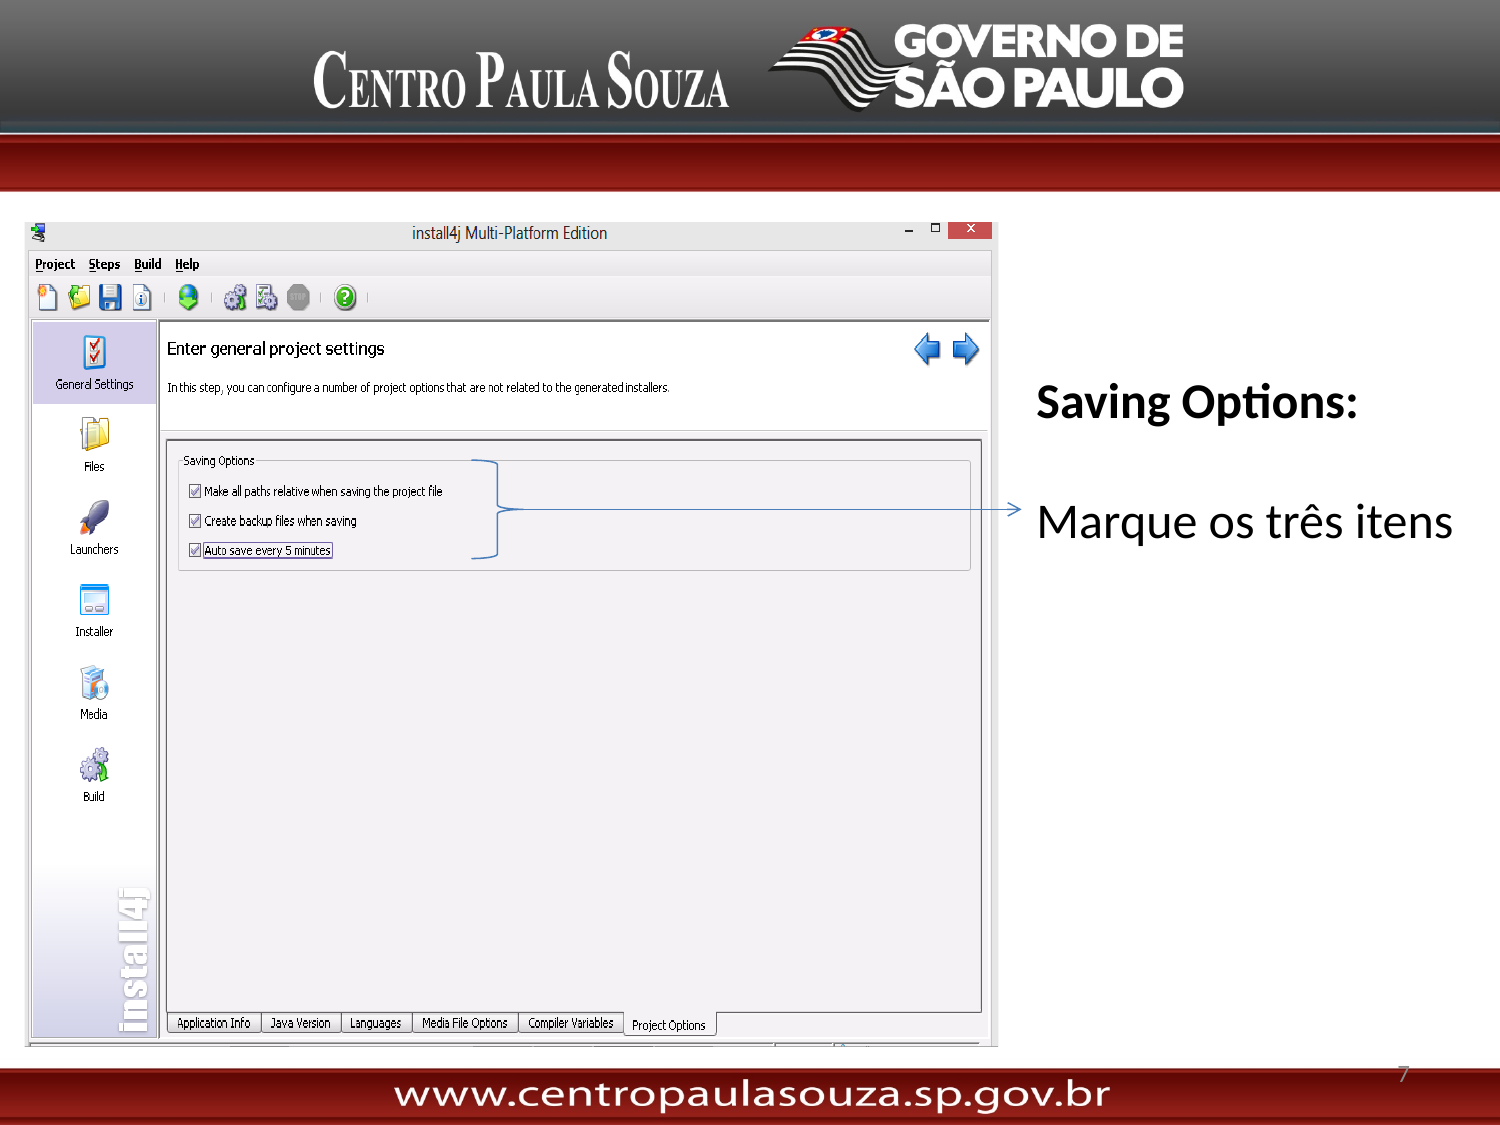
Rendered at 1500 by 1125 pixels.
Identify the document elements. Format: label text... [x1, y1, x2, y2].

text_box Saving Options: Marque os três itens [1021, 361, 1471, 557]
picture [0, 0, 1500, 1125]
text_box [25, 0, 498, 220]
slide_number 7 [1074, 1042, 1425, 1103]
